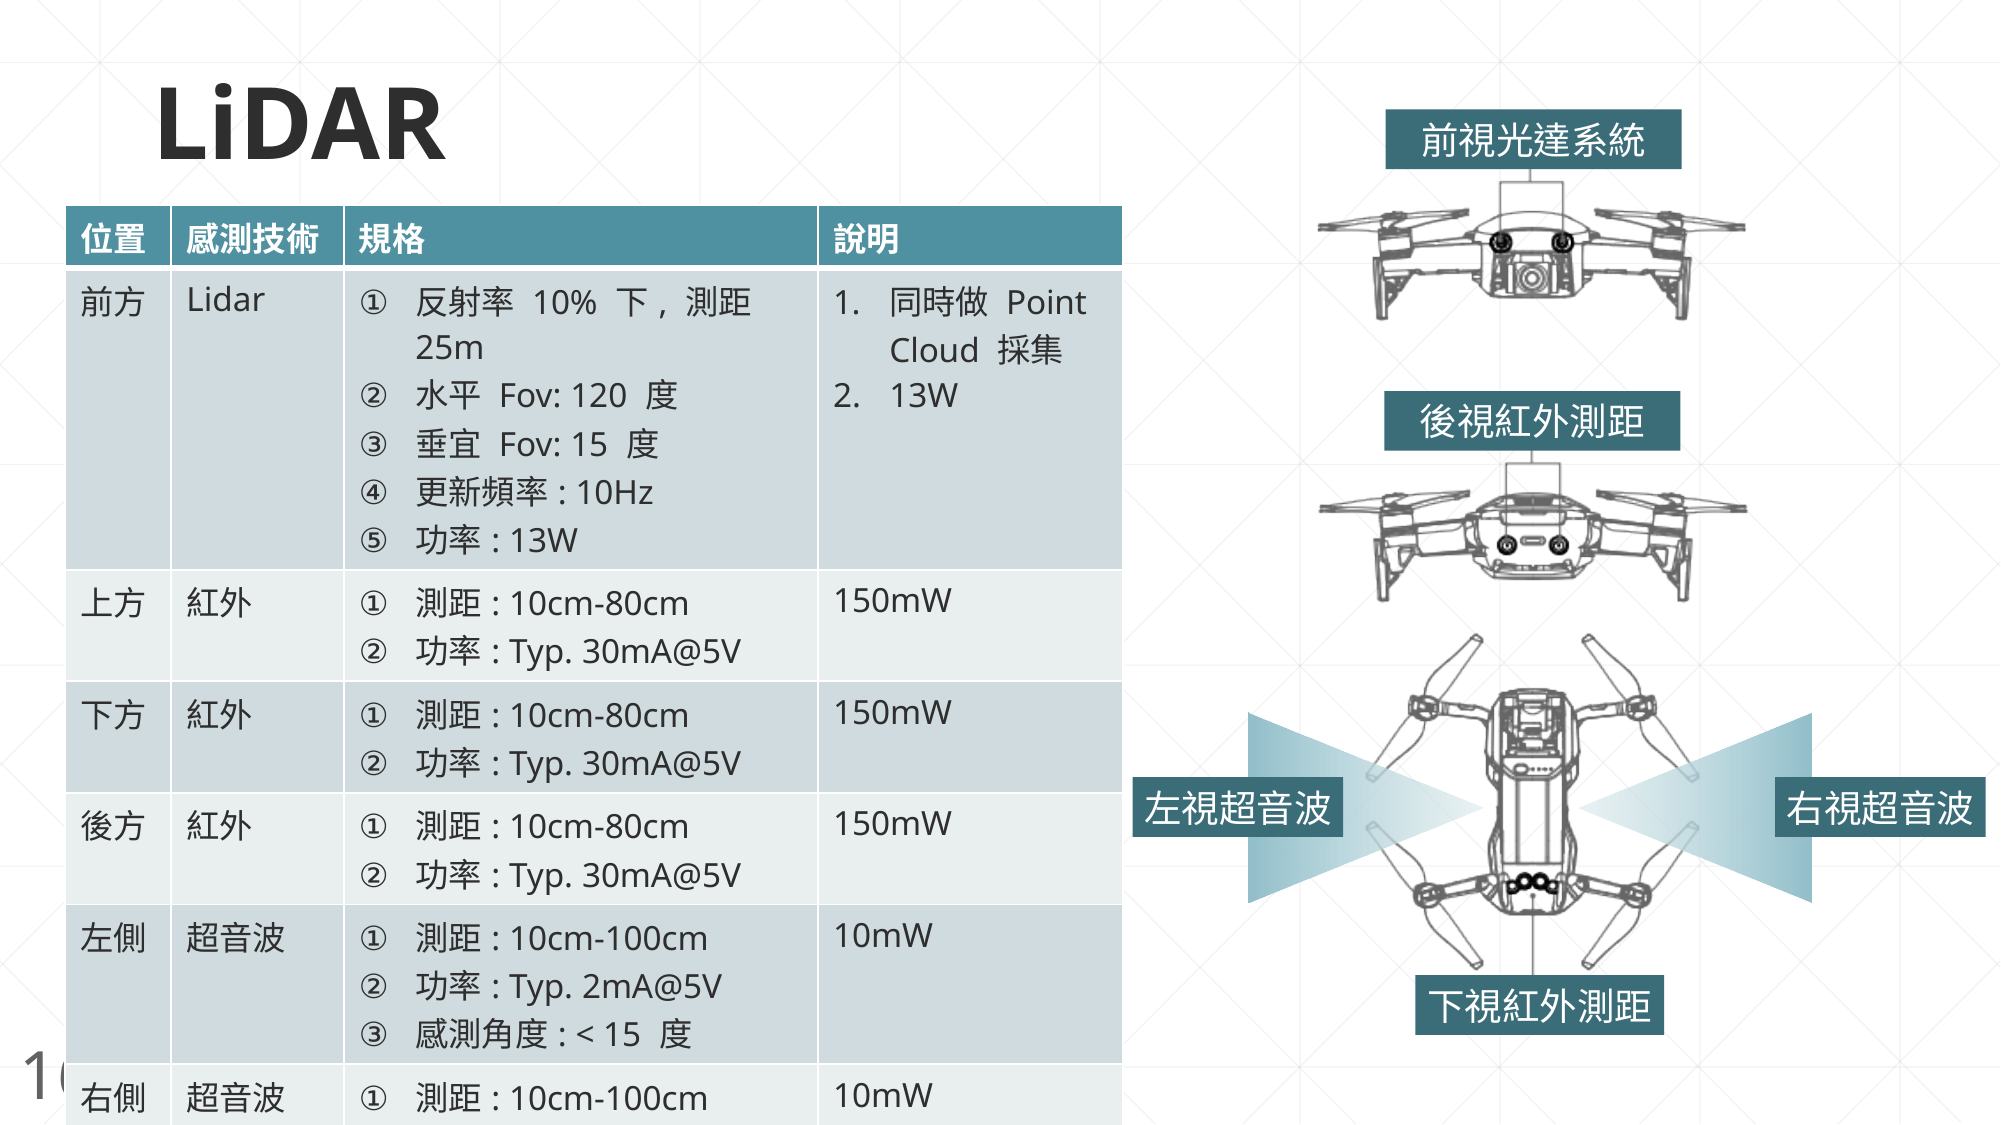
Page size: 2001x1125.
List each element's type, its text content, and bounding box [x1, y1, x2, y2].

title LiDAR [137, 59, 1863, 196]
table_cell 測距: 10cm-100cm 功率: Typ. 2mA@5V 感測角度: < 15 度 [345, 905, 817, 1063]
table_header 規格 [345, 206, 817, 265]
table_header 位置 [66, 206, 170, 265]
table_cell 測距: 10cm-80cm 功率: Typ. 30mA@5V [345, 571, 817, 680]
table_cell 反射率 10% 下, 測距 25m 水平 Fov: 120 度 垂宜 Fov: 15 度 更新頻率: 10Hz 功率: 13W [345, 271, 817, 569]
table_cell 150mW [819, 794, 1122, 904]
table_cell 下方 [66, 682, 170, 792]
table_cell 測距: 10cm-80cm 功率: Typ. 30mA@5V [345, 794, 817, 904]
table_header 說明 [819, 206, 1122, 265]
slide_number 16 [0, 1031, 64, 1125]
table_cell 10mW [819, 905, 1122, 1063]
table_cell 150mW [819, 682, 1122, 792]
table_header 感測技術 [172, 206, 343, 265]
table_cell 測距: 10cm-100cm 功率: Typ. 2mA@5V 感測角度: < 15 度 [345, 1065, 817, 1125]
table_cell 後方 [66, 794, 170, 904]
table_cell 同時做 Point Cloud 採集 13W [819, 271, 1122, 569]
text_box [1281, 379, 1762, 584]
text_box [1300, 98, 1765, 338]
table_cell 紅外 [172, 682, 343, 792]
table_cell 超音波 [172, 1065, 343, 1125]
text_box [1132, 584, 1986, 1125]
table_cell 上方 [66, 571, 170, 680]
table_cell 150mW [819, 571, 1122, 680]
table_cell 右側 [66, 1065, 170, 1125]
table_cell 超音波 [172, 905, 343, 1063]
table_cell 紅外 [172, 571, 343, 680]
table_cell 左側 [66, 905, 170, 1063]
table_cell 前方 [66, 271, 170, 569]
table_cell Lidar [172, 271, 343, 569]
table_cell 紅外 [172, 794, 343, 904]
table_cell 10mW [819, 1065, 1122, 1125]
table_cell 測距: 10cm-80cm 功率: Typ. 30mA@5V [345, 682, 817, 792]
